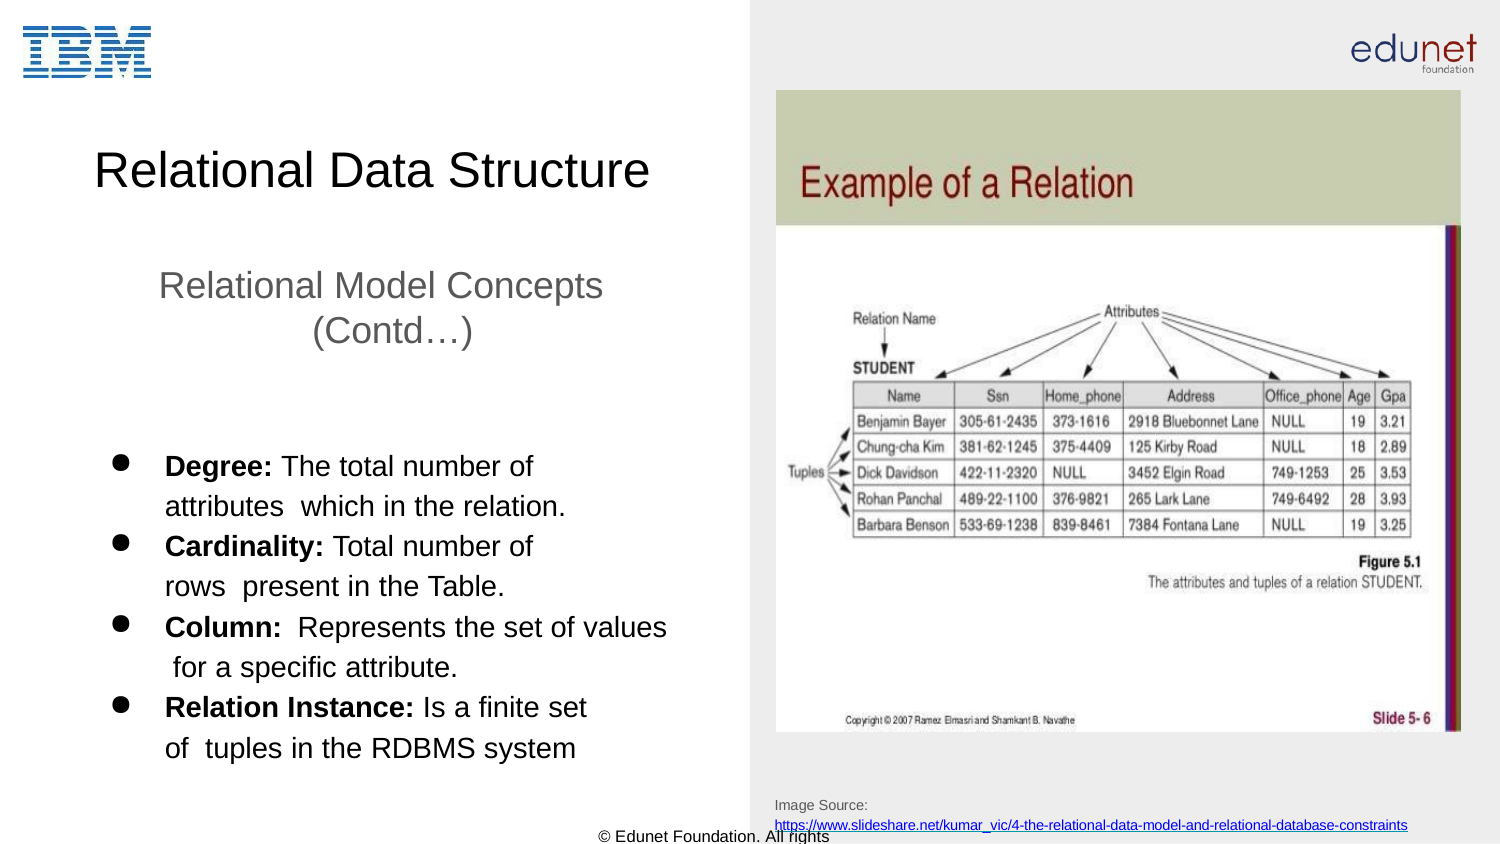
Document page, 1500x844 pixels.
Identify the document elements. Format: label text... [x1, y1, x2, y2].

text_box Relational Model Concepts (Contd…) Degree: The total number of attributes which in the relation. Cardinality: Total number of rows present in the Table. Column: Represents the set of values for a specific attribute. Relation Instance: Is a finite set of tuples in the RDBMS system [107, 259, 669, 764]
footer © Edunet Foundation. All rights reserved. [596, 825, 744, 844]
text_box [749, 0, 1500, 844]
picture [23, 26, 151, 78]
title Relational Data Structure [91, 135, 653, 279]
